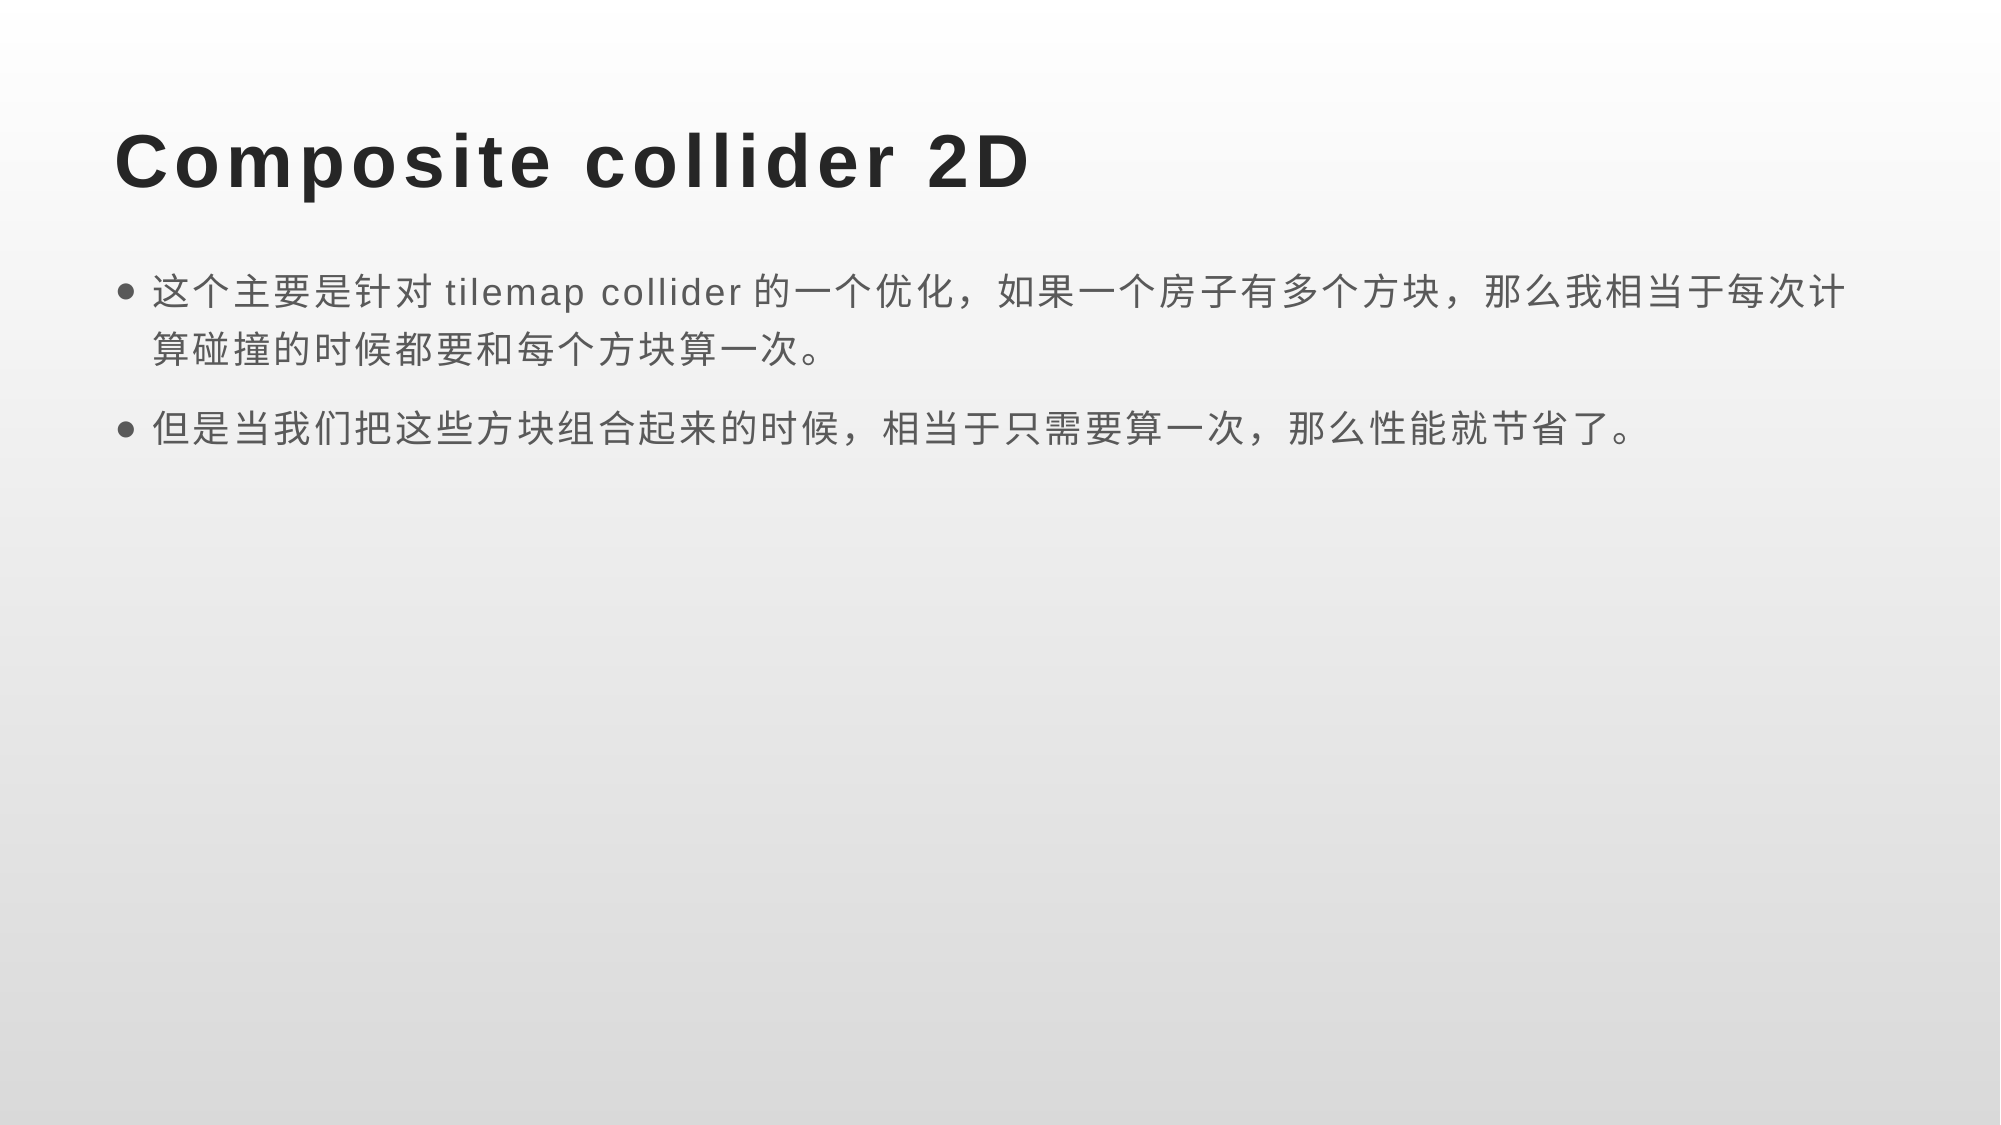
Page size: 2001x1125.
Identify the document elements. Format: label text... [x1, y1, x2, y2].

title Composite collider 2D [99, 99, 1900, 216]
list 这个主要是针对tilemap collider的一个优化，如果一个房子有多个方块，那么我相当于每次计算碰撞的时候都要和每个方块算一次。 但是当我们把这些方块组合起来的时候，相当于只需要算一次，那么性能就节省了。 [99, 246, 1900, 1026]
